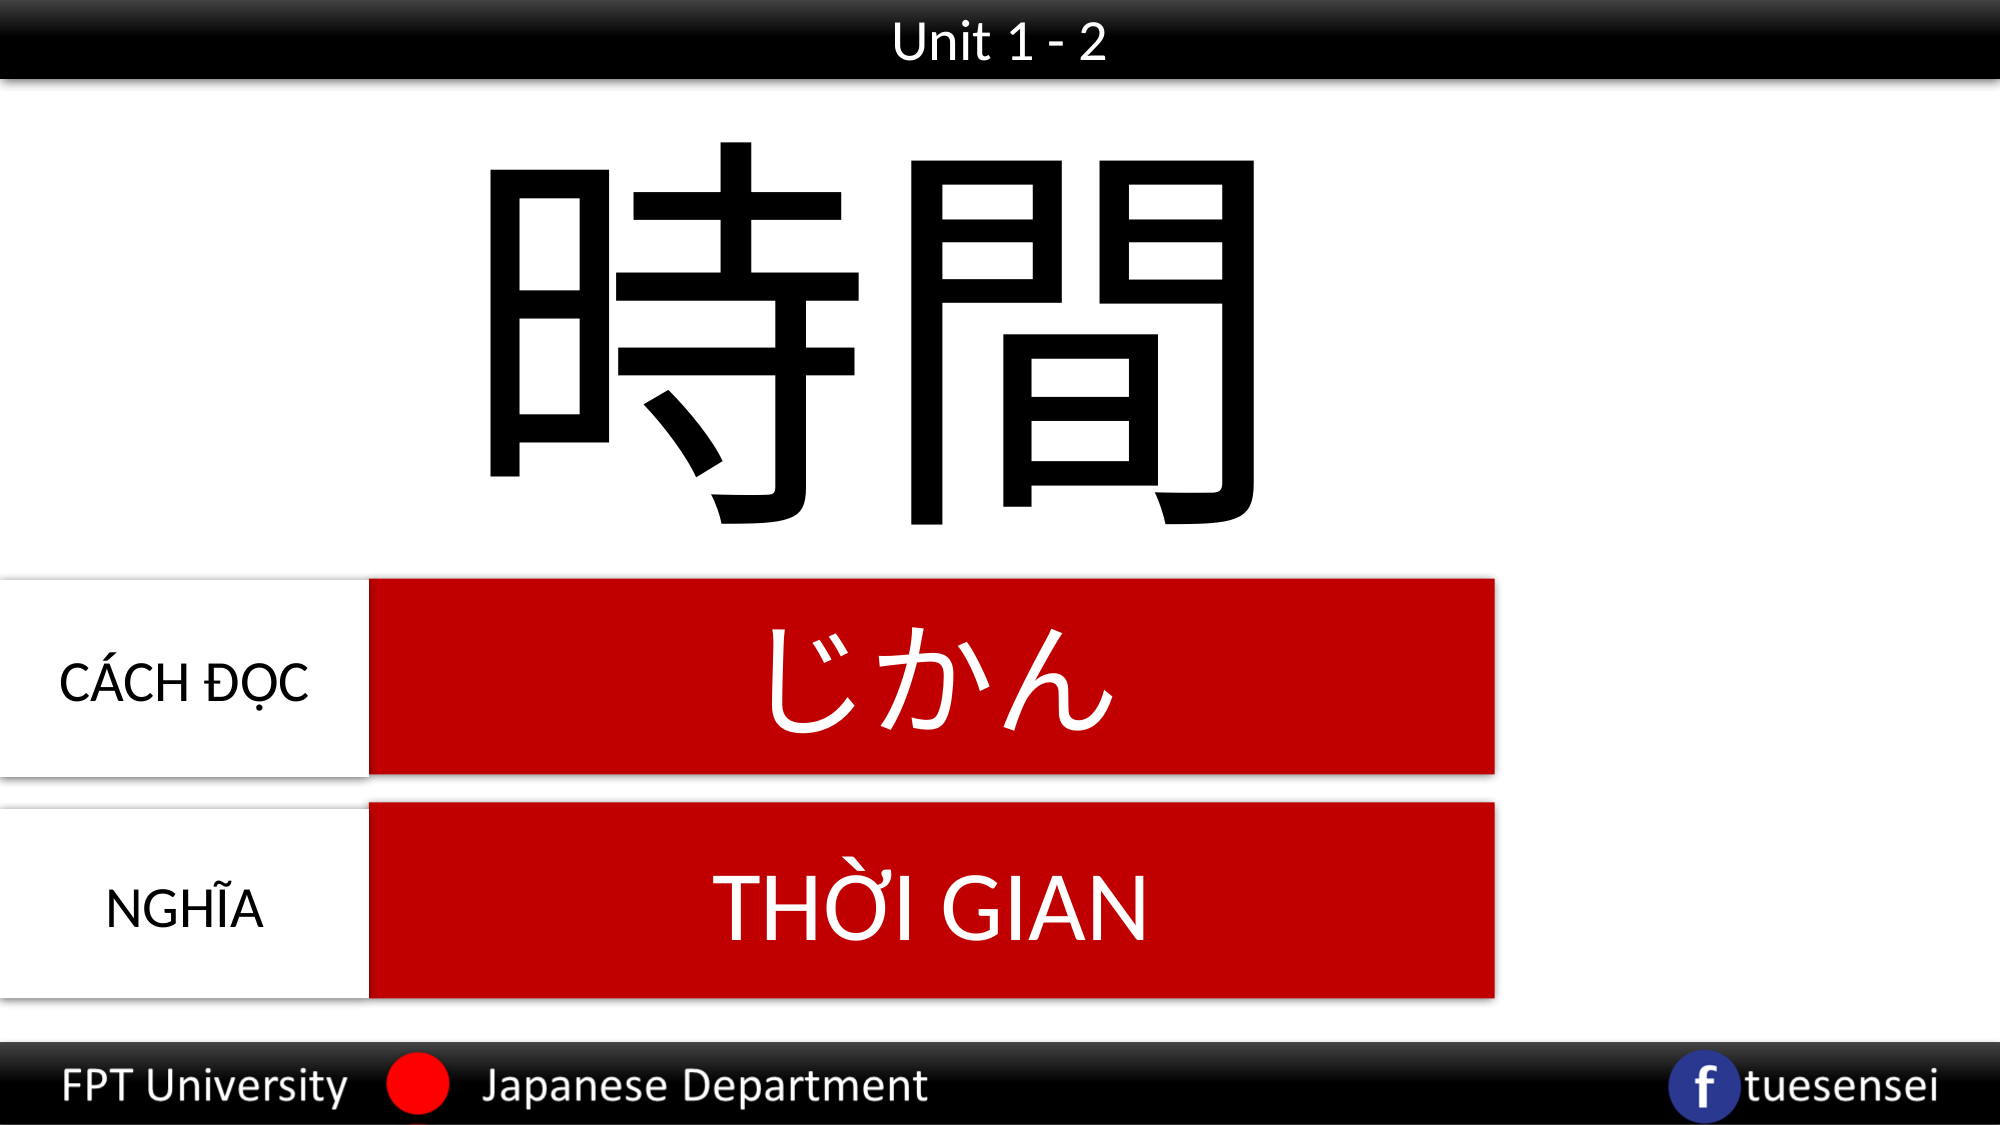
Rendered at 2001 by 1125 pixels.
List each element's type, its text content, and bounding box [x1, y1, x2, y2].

text_box THỜI GIAN [368, 802, 1495, 999]
text_box CÁCH ĐỌC [0, 580, 369, 777]
text_box じかん [373, 578, 1495, 775]
picture [0, 1031, 2000, 1125]
text_box NGHĨA [0, 809, 369, 999]
text_box Unit 1 - 2 [0, 0, 2000, 79]
list 時間 [444, 125, 2000, 338]
